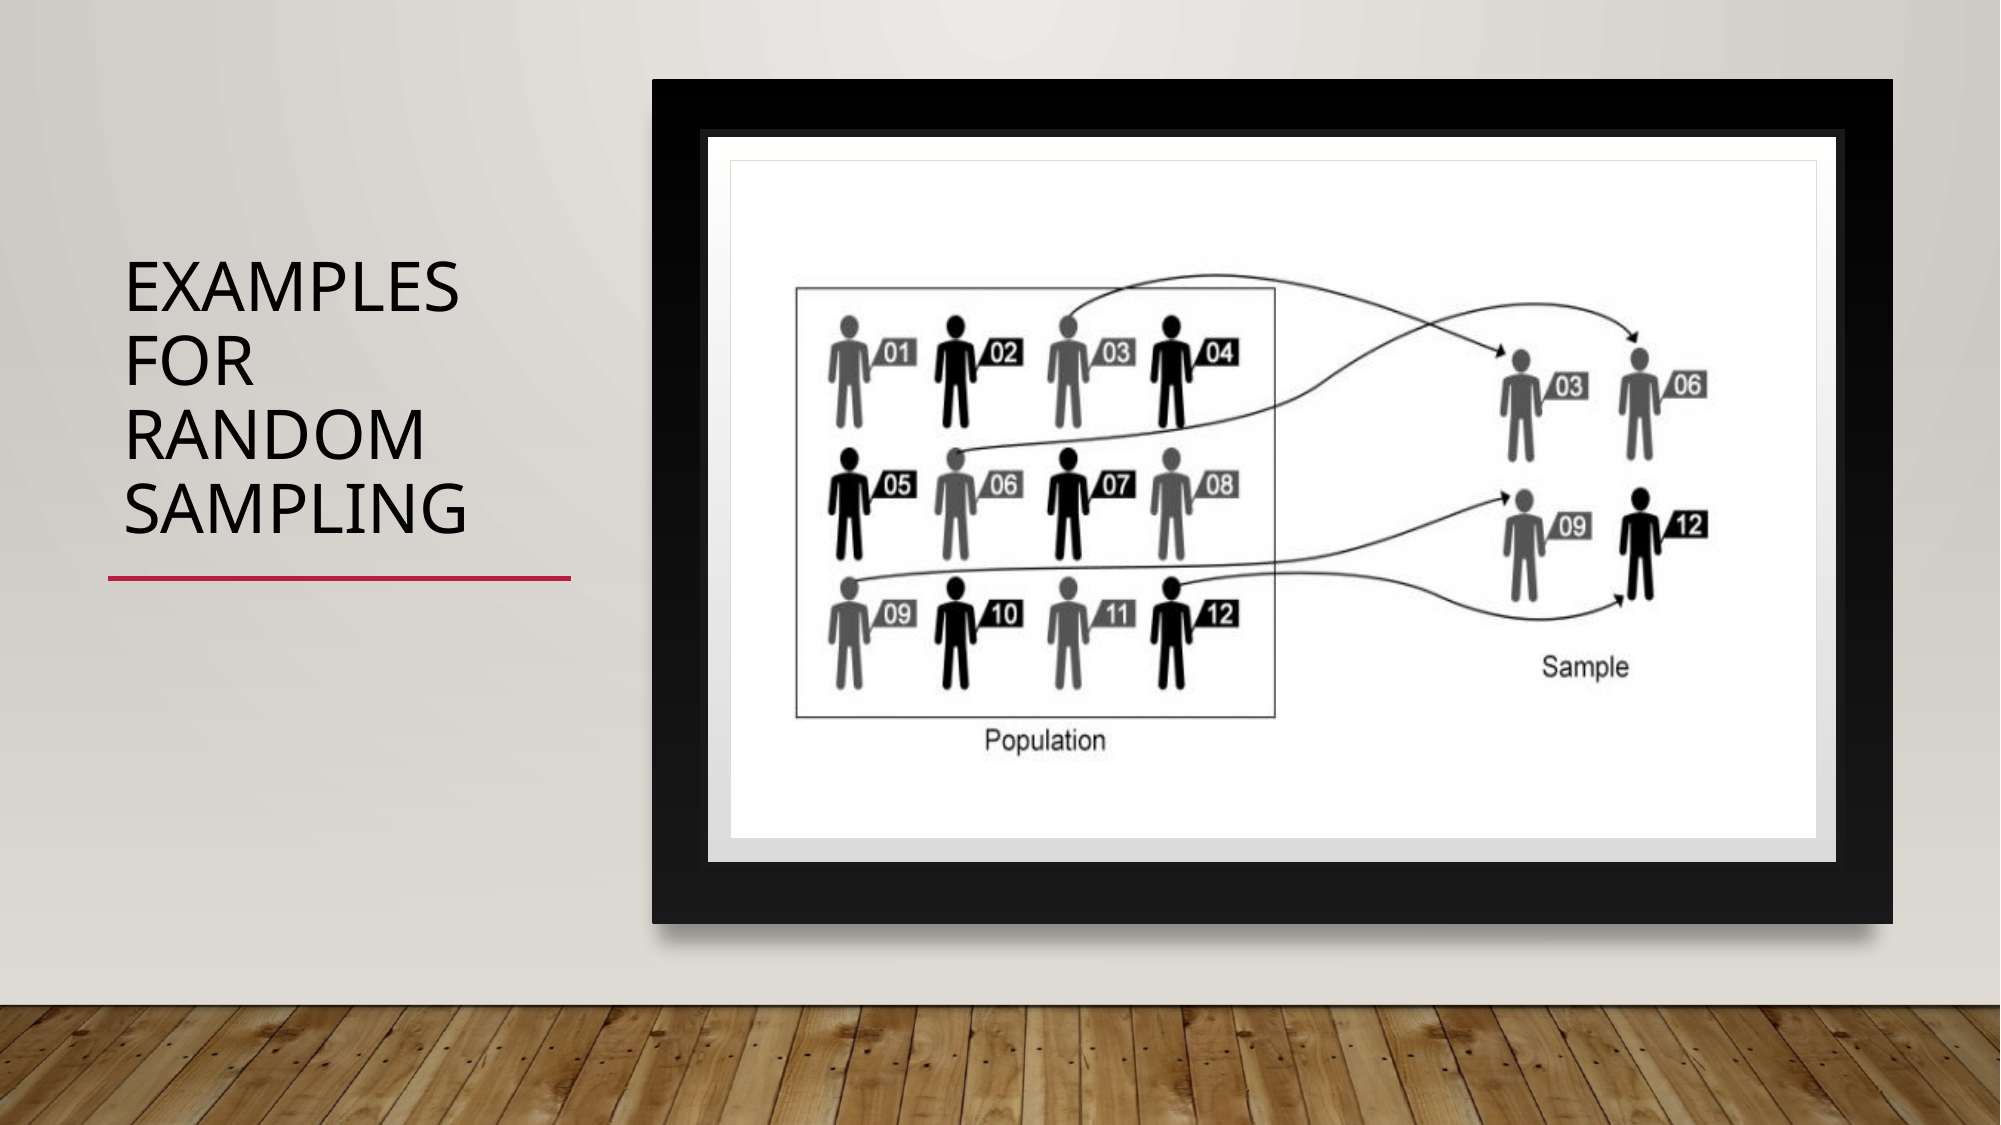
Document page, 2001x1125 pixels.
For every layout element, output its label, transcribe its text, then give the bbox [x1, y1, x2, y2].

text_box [652, 78, 1894, 924]
title Examples for random sampling [108, 241, 572, 549]
picture [0, 1006, 2000, 1125]
text_box [0, 0, 2000, 330]
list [734, 209, 1813, 763]
text_box [0, 330, 2000, 1004]
